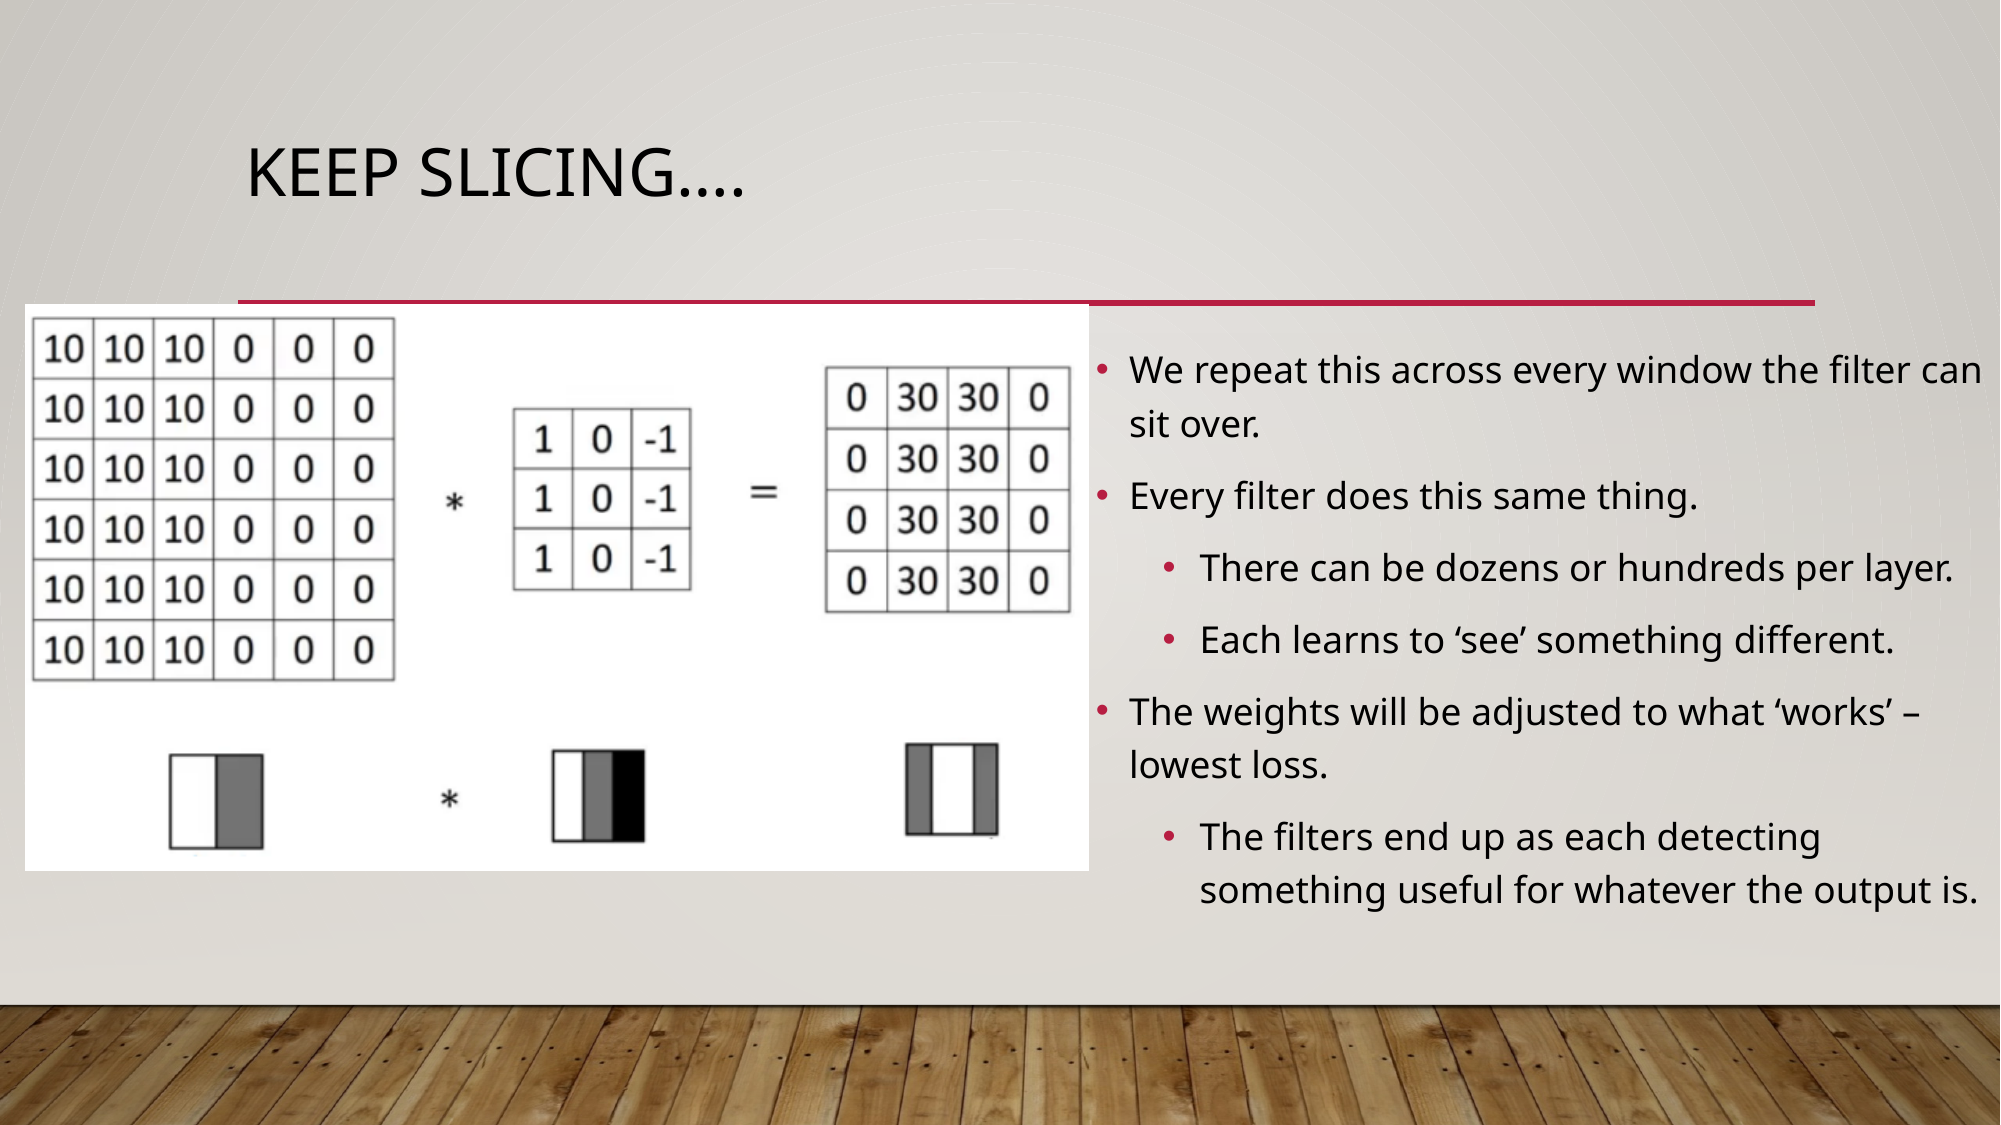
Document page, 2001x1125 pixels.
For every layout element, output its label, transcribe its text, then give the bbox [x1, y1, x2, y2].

list We repeat this across every window the filter can sit over. Every filter does this same thing. There can be dozens or hundreds per layer. Each learns to ‘see’ something different. The weights will be adjusted to what ‘works’ – lowest loss. The filters end up as each detecting something useful for whatever the output is. [1087, 330, 2000, 994]
title Keep Slicing…. [237, 131, 1814, 305]
picture [0, 1005, 2000, 1125]
picture [24, 303, 1089, 871]
